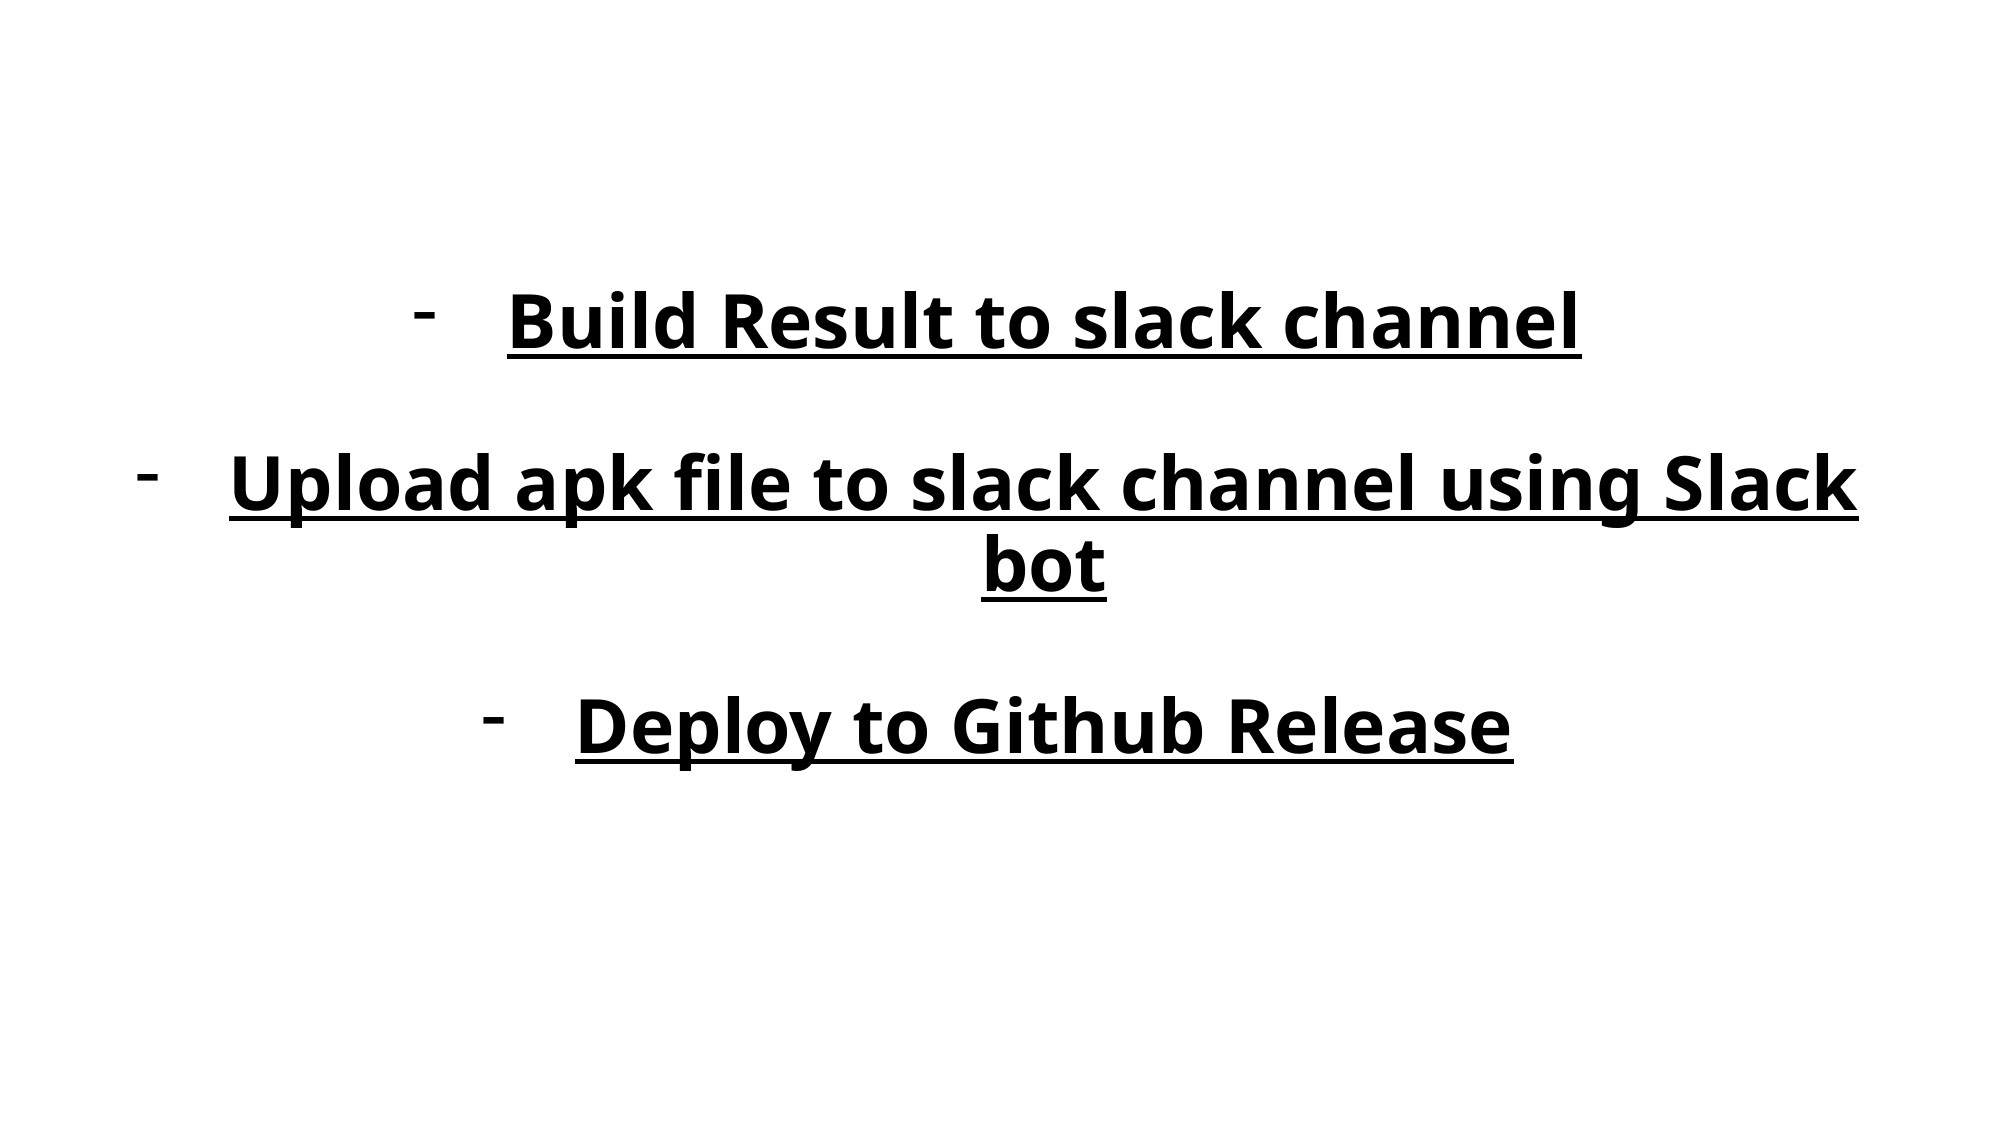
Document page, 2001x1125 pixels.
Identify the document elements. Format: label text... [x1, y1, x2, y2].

text_box Build Result to slack channel Upload apk file to slack channel using Slack bot Deploy to Github Release [88, 225, 1907, 990]
